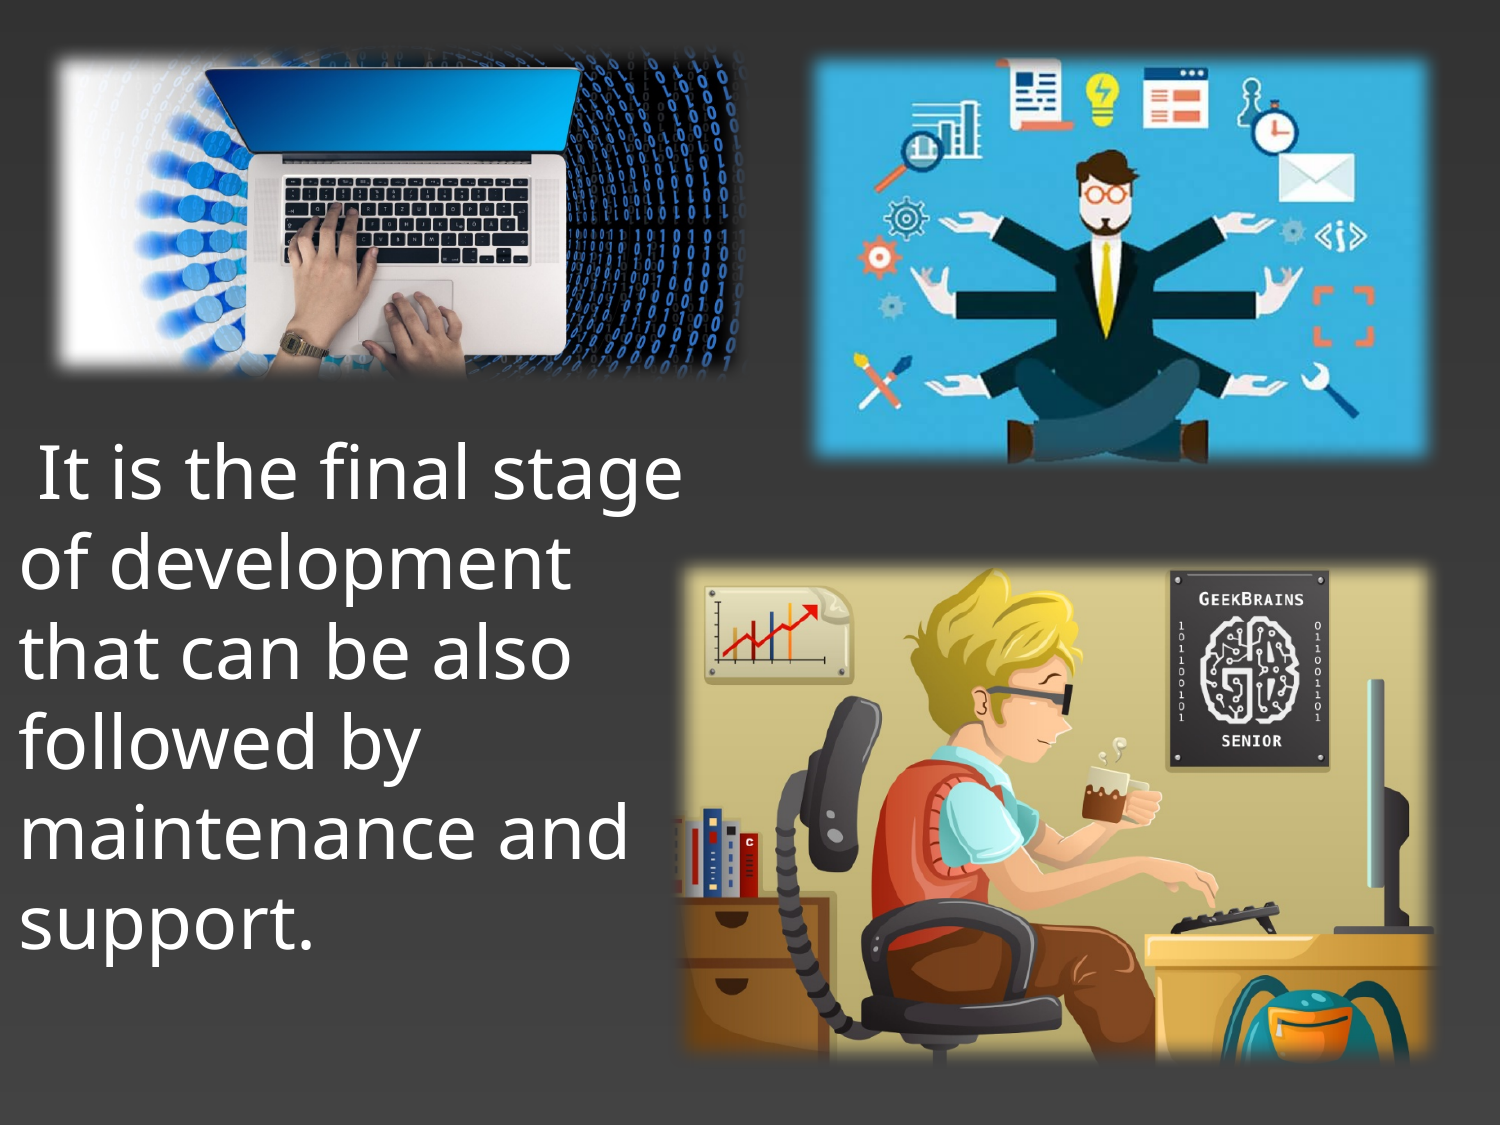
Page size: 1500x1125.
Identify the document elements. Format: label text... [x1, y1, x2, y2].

text_box It is the final stage of development that can be also followed by maintenance and support. [3, 417, 707, 972]
picture [41, 42, 751, 383]
picture [796, 42, 1445, 474]
picture [666, 550, 1445, 1069]
